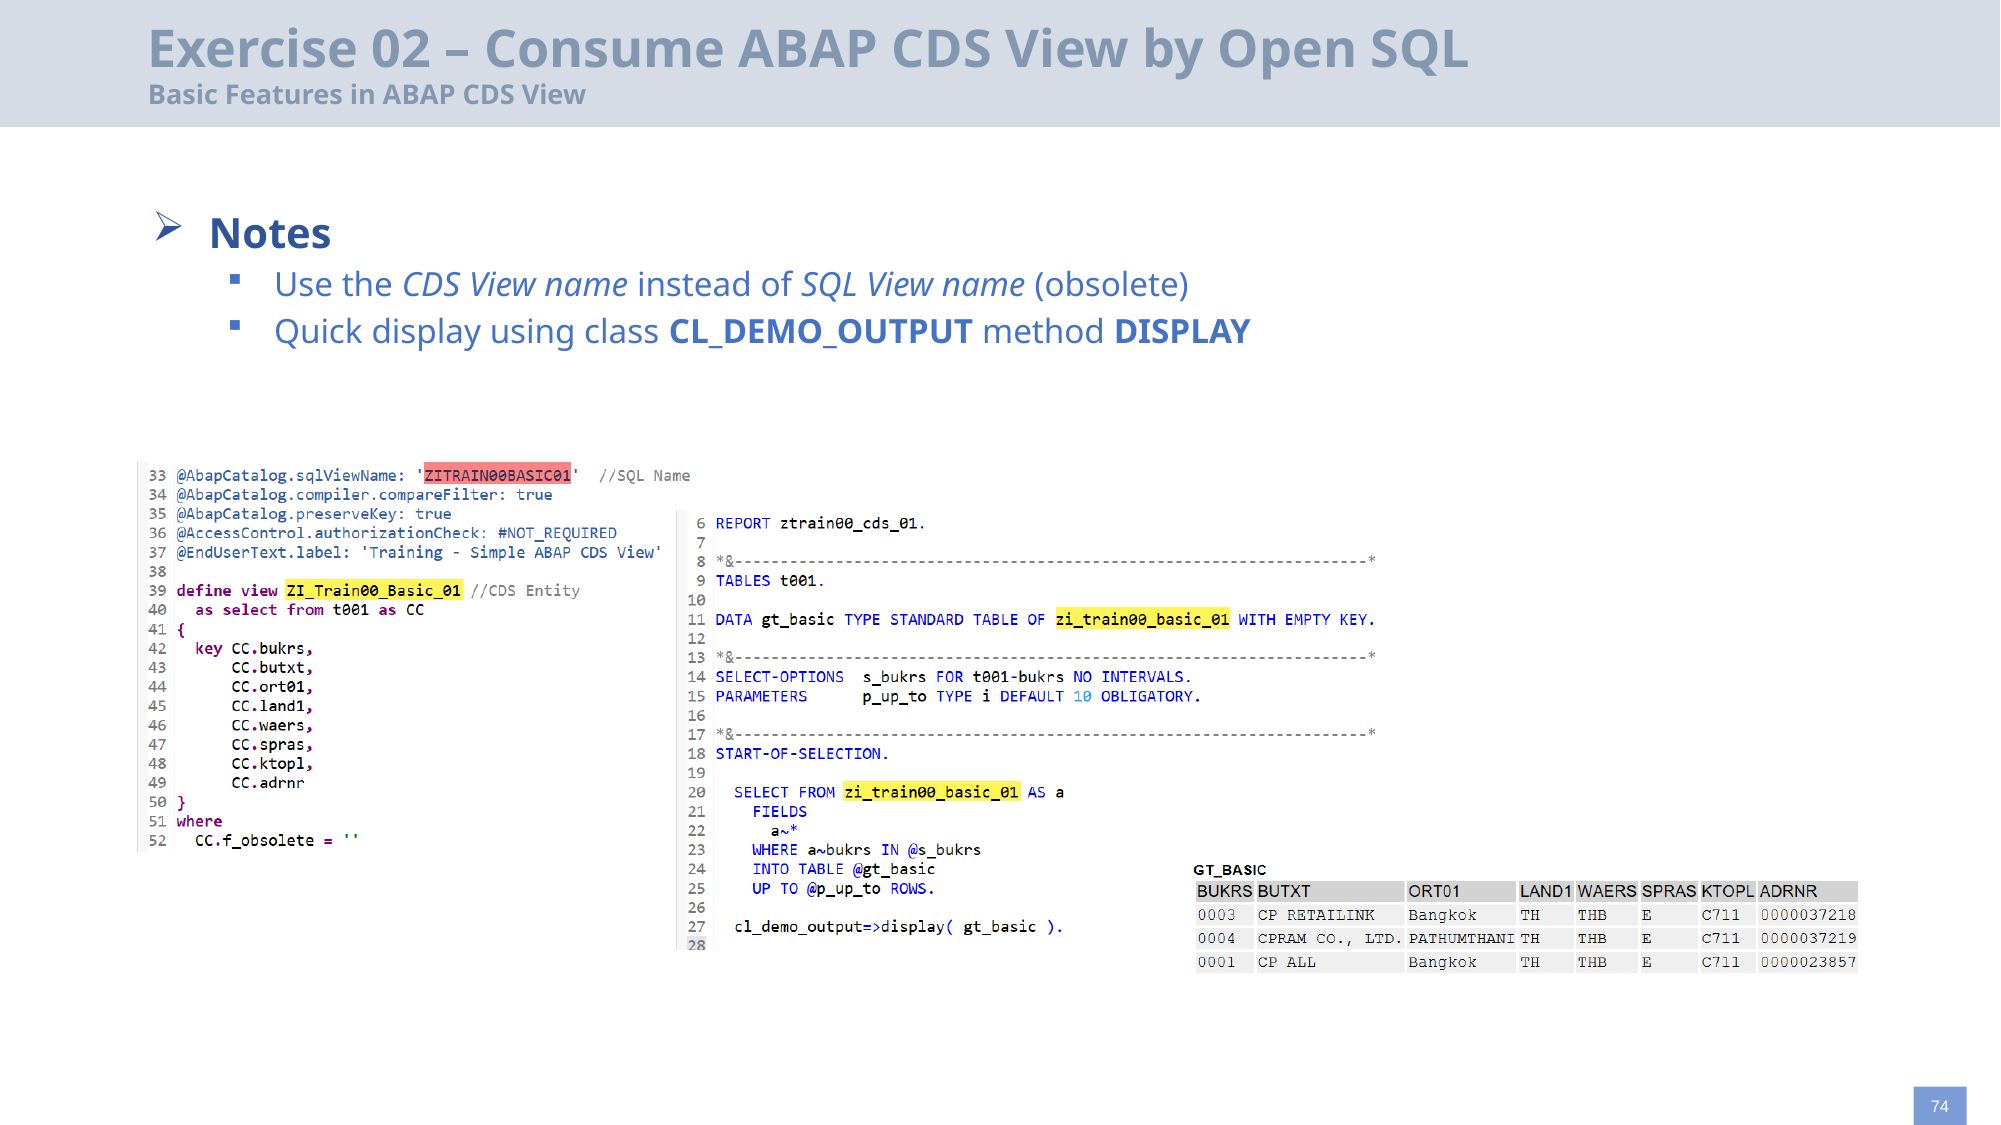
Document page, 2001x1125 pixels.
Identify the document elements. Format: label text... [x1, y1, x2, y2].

picture [137, 462, 1863, 979]
title Exercise 02 – Consume ABAP CDS View by Open SQL Basic Features in ABAP CDS View [133, 0, 1867, 128]
list Notes Use the CDS View name instead of SQL View name (obsolete) Quick display using class CL_DEMO_OUTPUT method DISPLAY [137, 199, 1863, 851]
list Notes Use the CDS View name instead of SQL View name (obsolete) Quick display using class CL_DEMO_OUTPUT method DISPLAY [137, 860, 1863, 1014]
